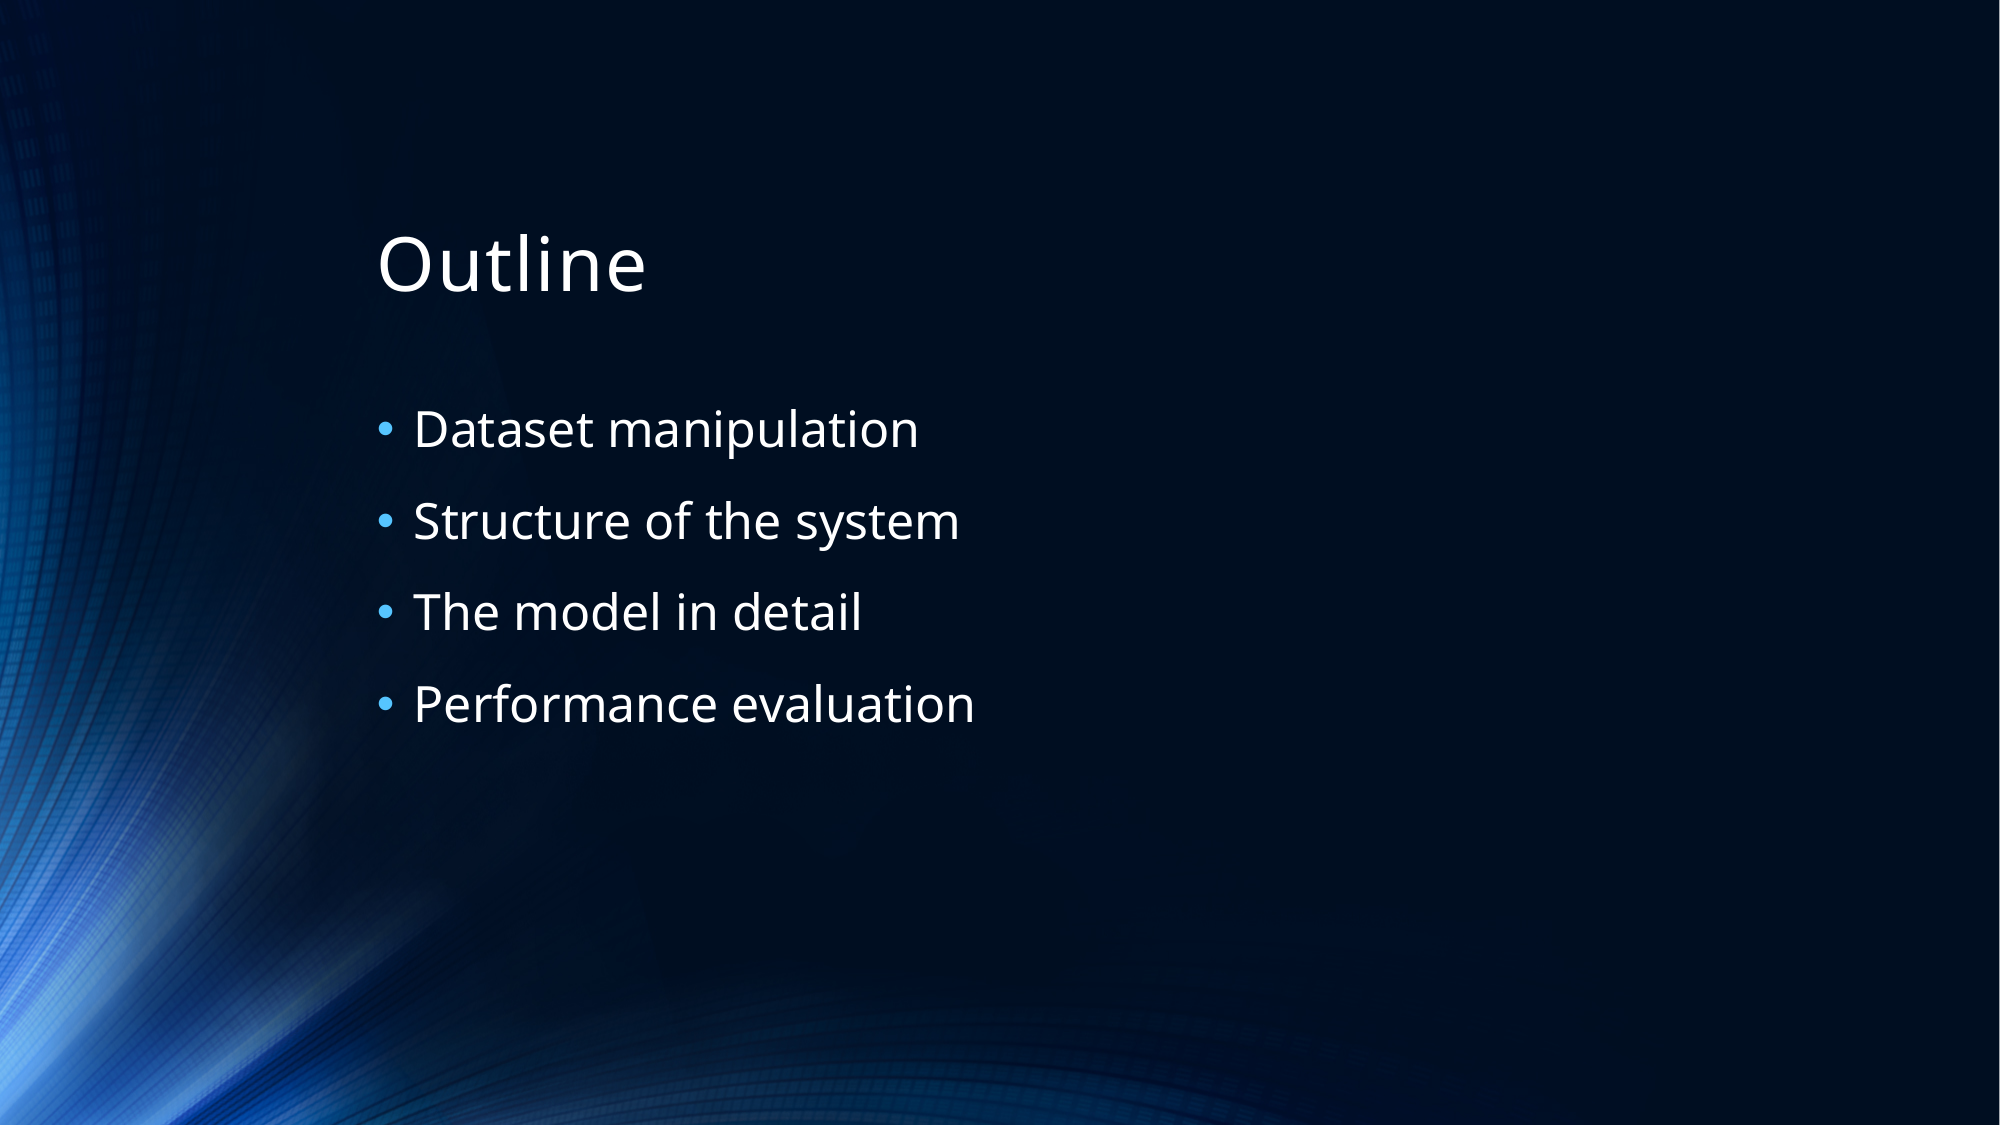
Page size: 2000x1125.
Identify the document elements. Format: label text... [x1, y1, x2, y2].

title Outline [361, 90, 1862, 315]
picture [0, 0, 2000, 1125]
list Dataset manipulation Structure of the system The model in detail Performance evaluation [361, 397, 1861, 1073]
